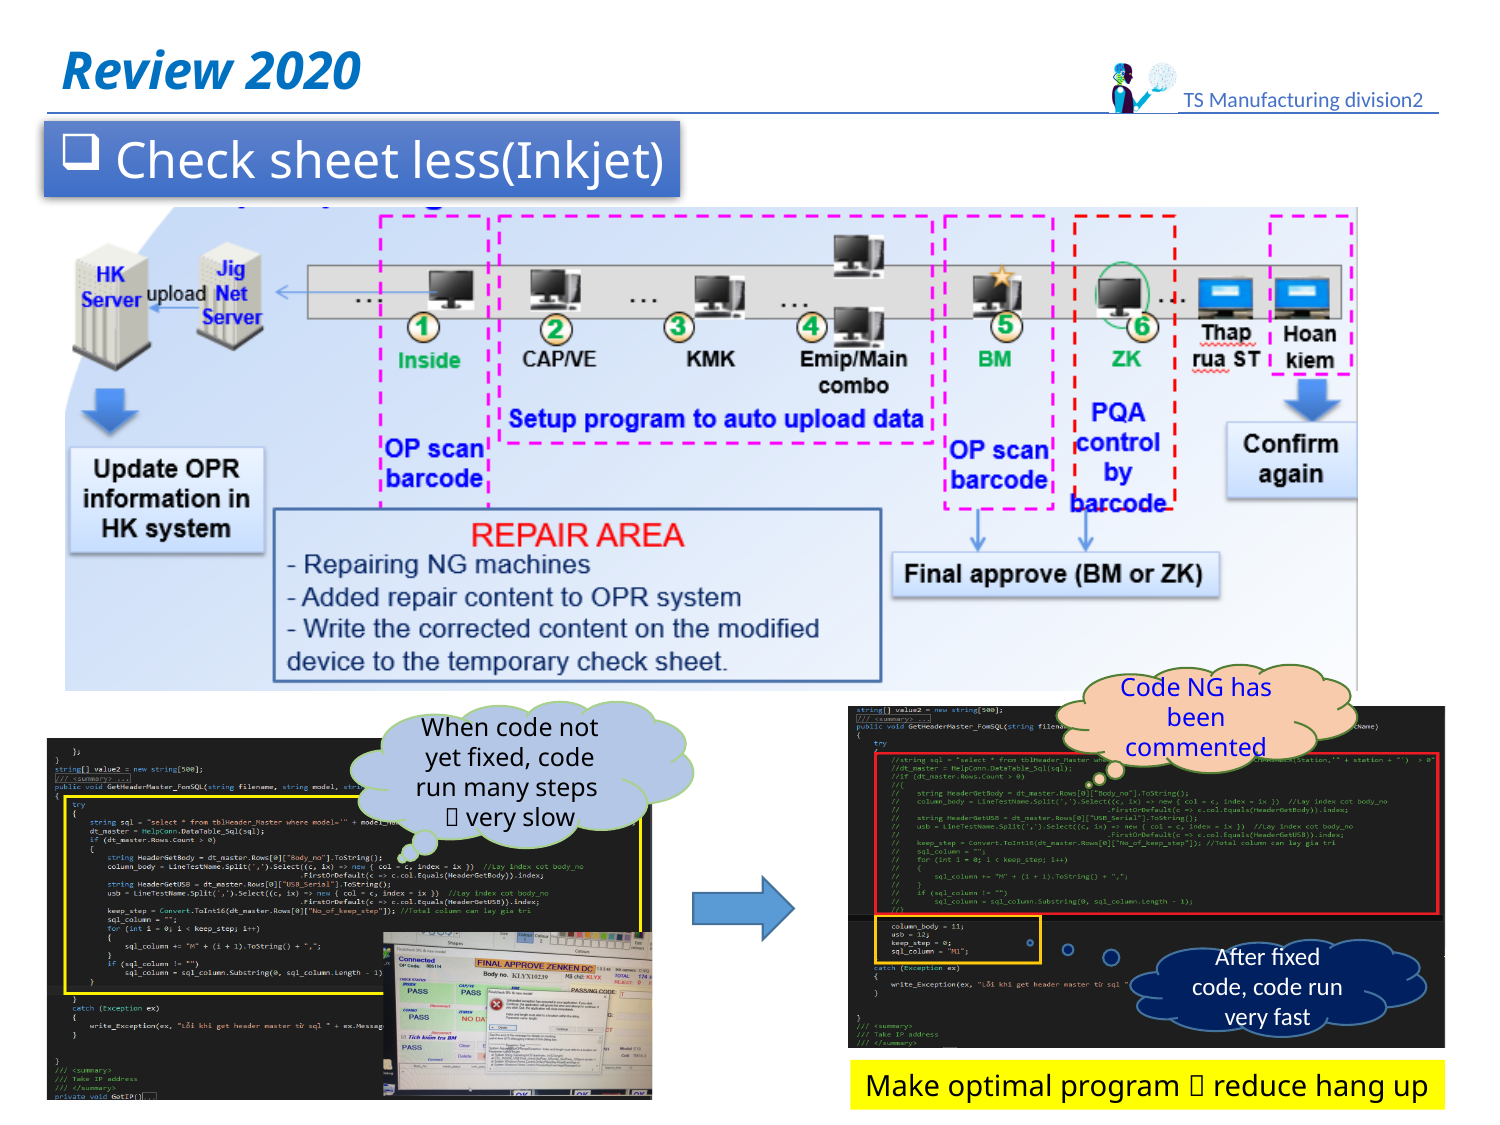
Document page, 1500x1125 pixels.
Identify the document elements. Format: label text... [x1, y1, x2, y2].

text_box Check sheet less(Inkjet) [44, 121, 681, 197]
title Review 2020 [46, 36, 1060, 109]
picture [65, 207, 1358, 691]
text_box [848, 664, 1446, 1100]
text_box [46, 701, 694, 1100]
picture [1109, 62, 1178, 113]
text_box [694, 874, 796, 943]
